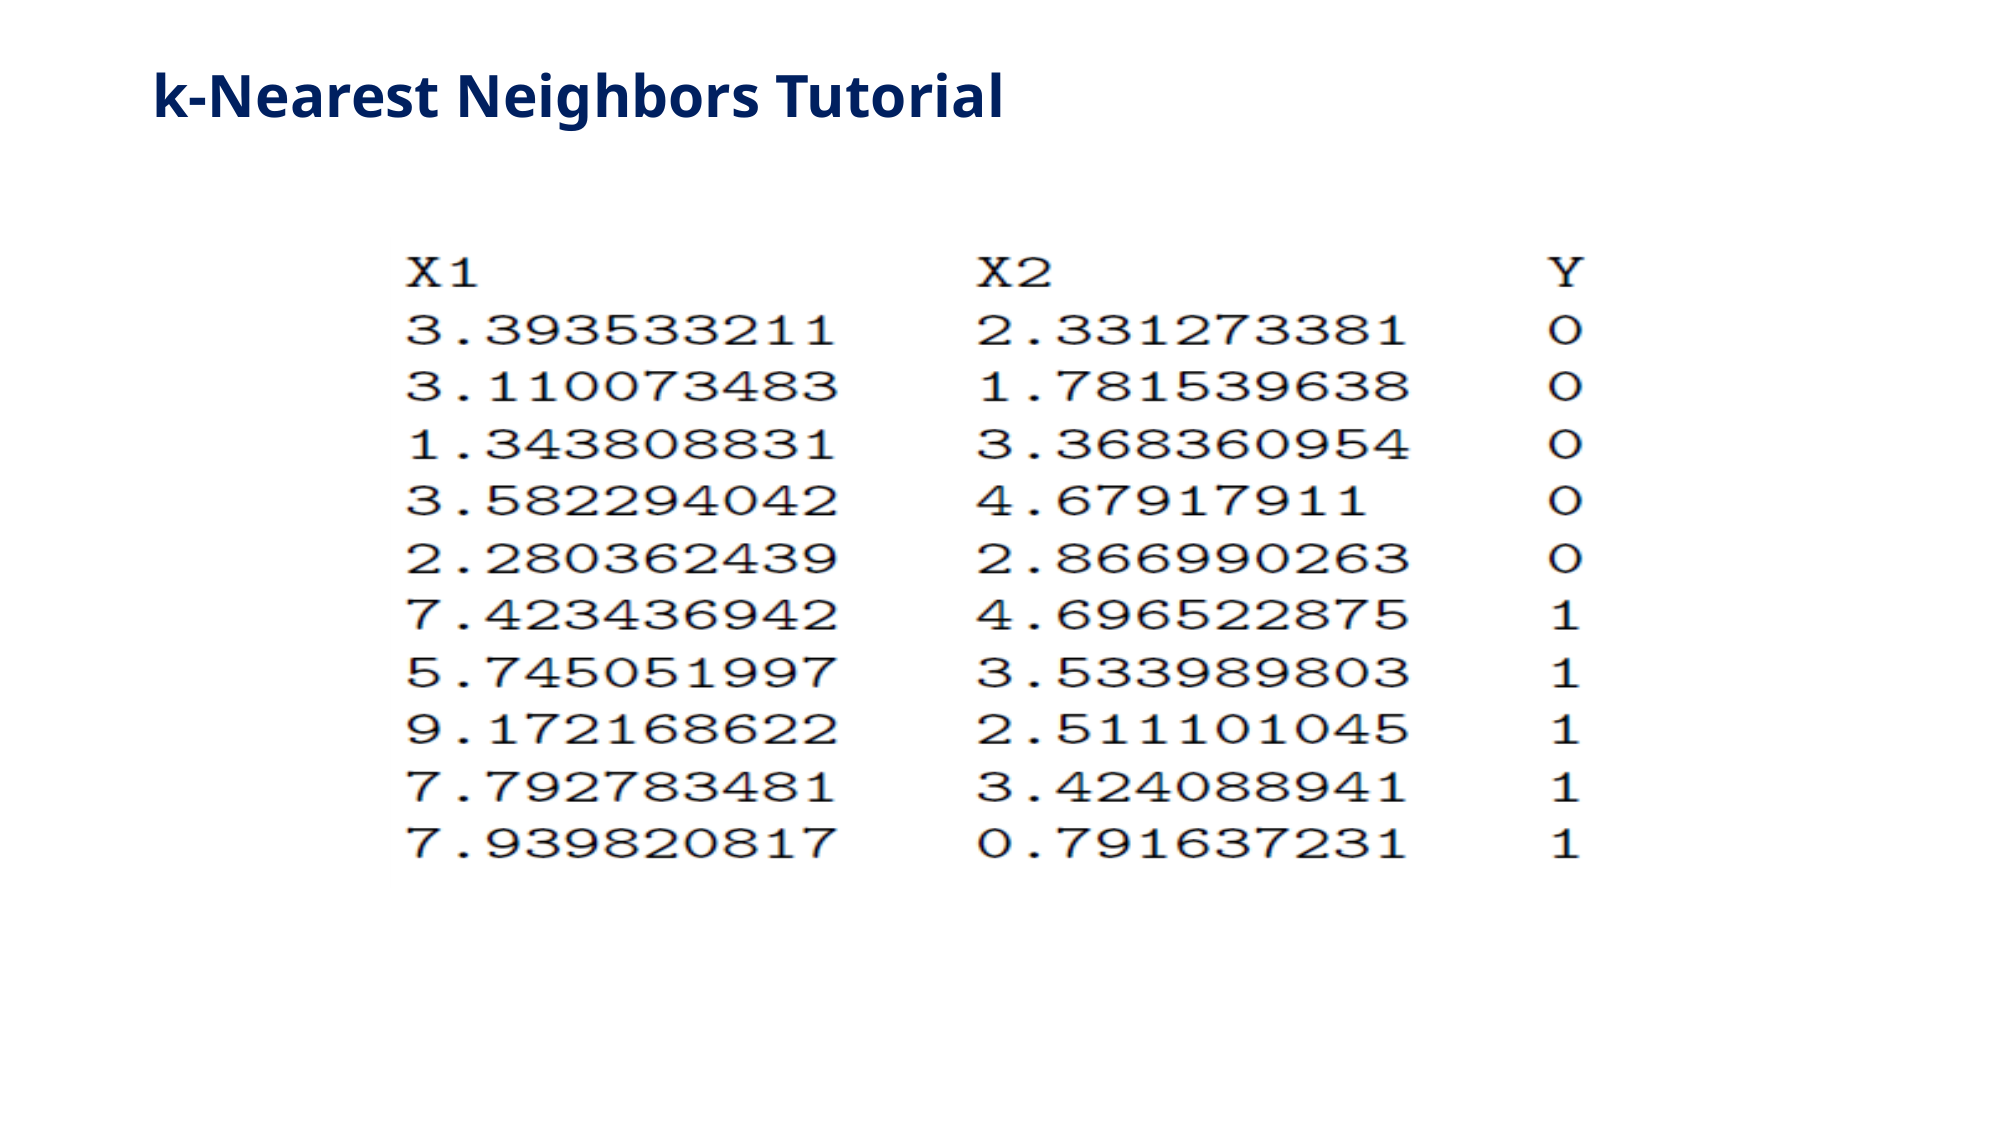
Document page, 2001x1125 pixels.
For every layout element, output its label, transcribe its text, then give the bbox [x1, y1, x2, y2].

picture [388, 237, 1662, 888]
title k-Nearest Neighbors Tutorial [137, 59, 1863, 139]
